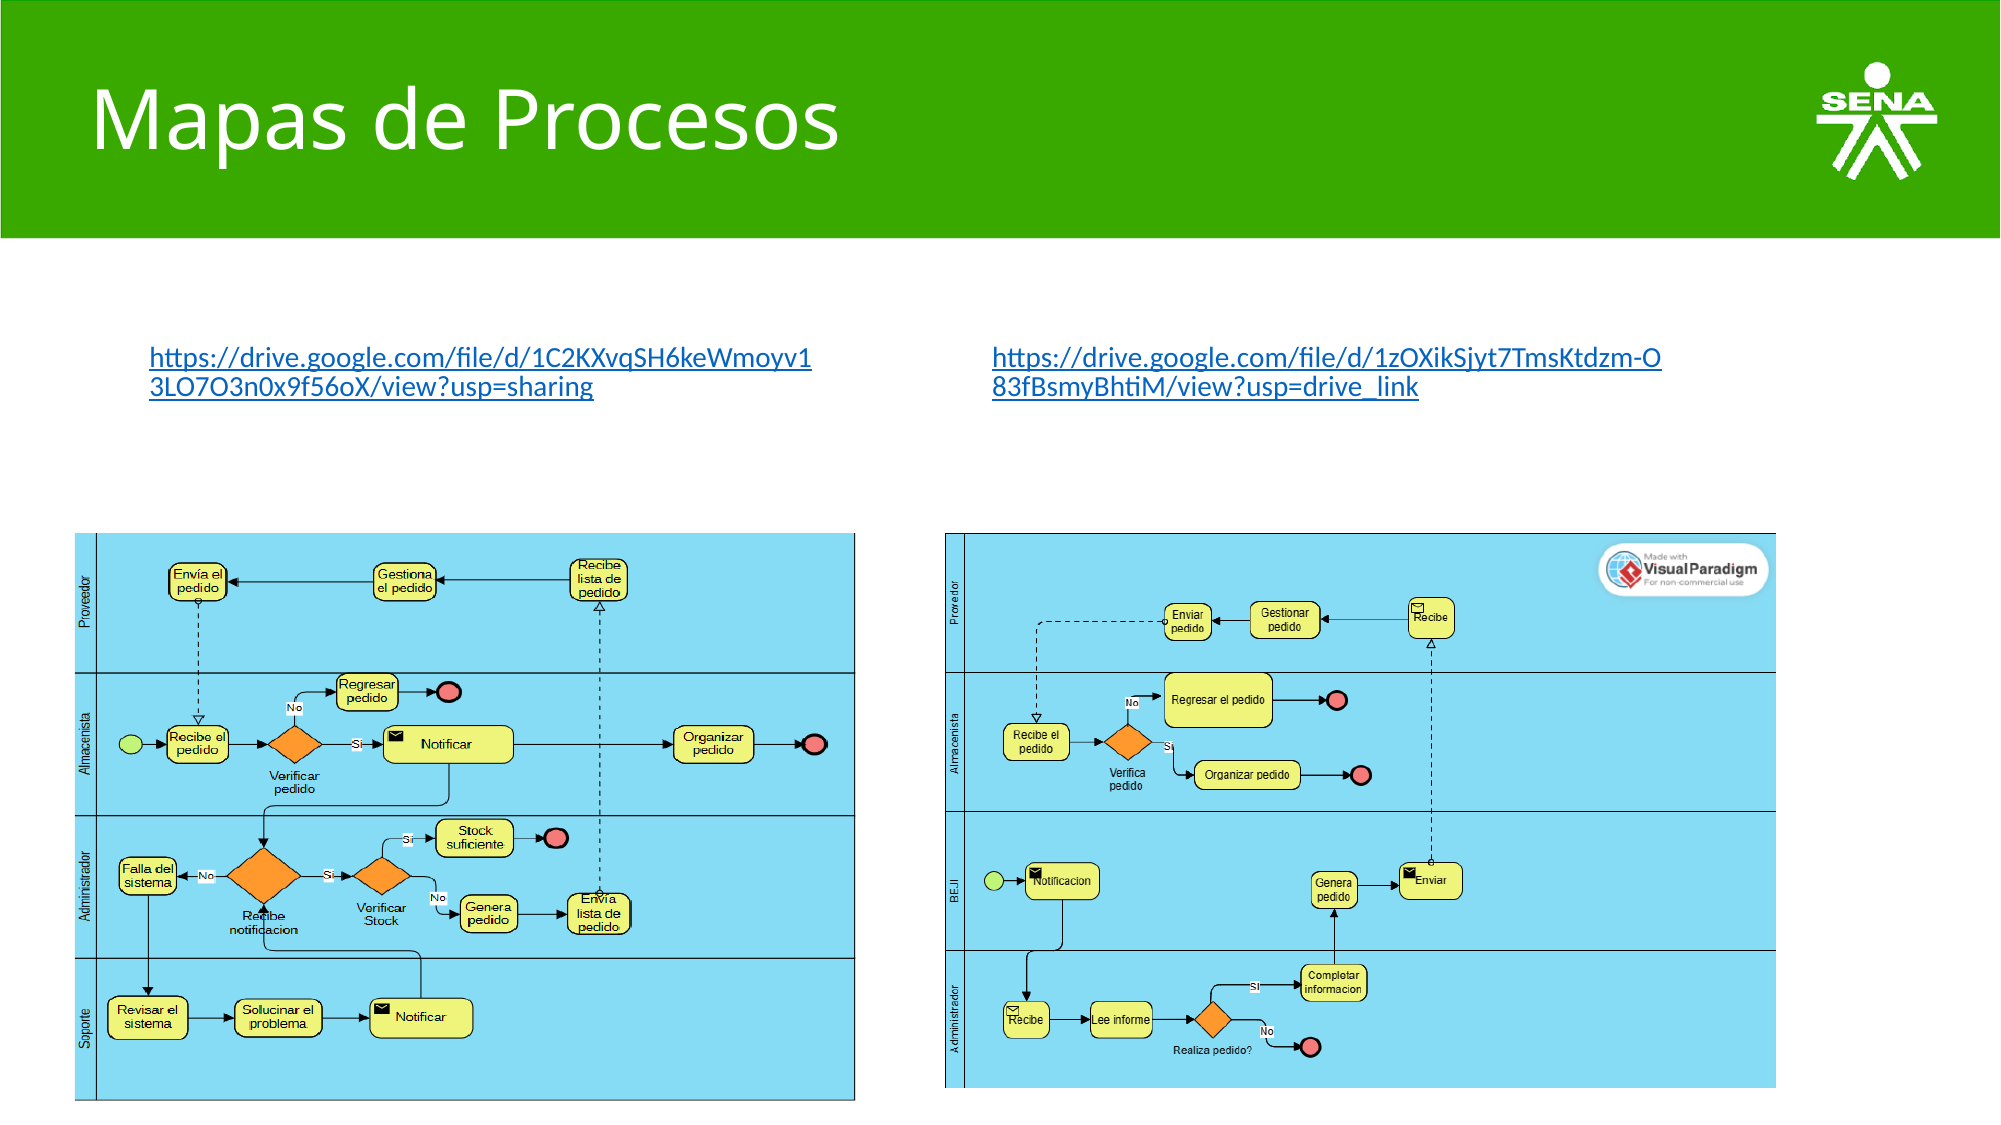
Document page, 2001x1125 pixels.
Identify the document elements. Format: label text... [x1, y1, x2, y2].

text_box https://drive.google.com/file/d/1zOXikSjyt7TmsKtdzm-O83fBsmyBhtiM/view?usp=drive_link [977, 323, 1683, 488]
text_box https://drive.google.com/file/d/1C2KXvqSH6keWmoyv13LO7O3n0x9f56oX/view?usp=sharing [134, 323, 840, 488]
title Mapas de Procesos [74, 54, 1758, 192]
picture [0, 0, 2001, 1125]
